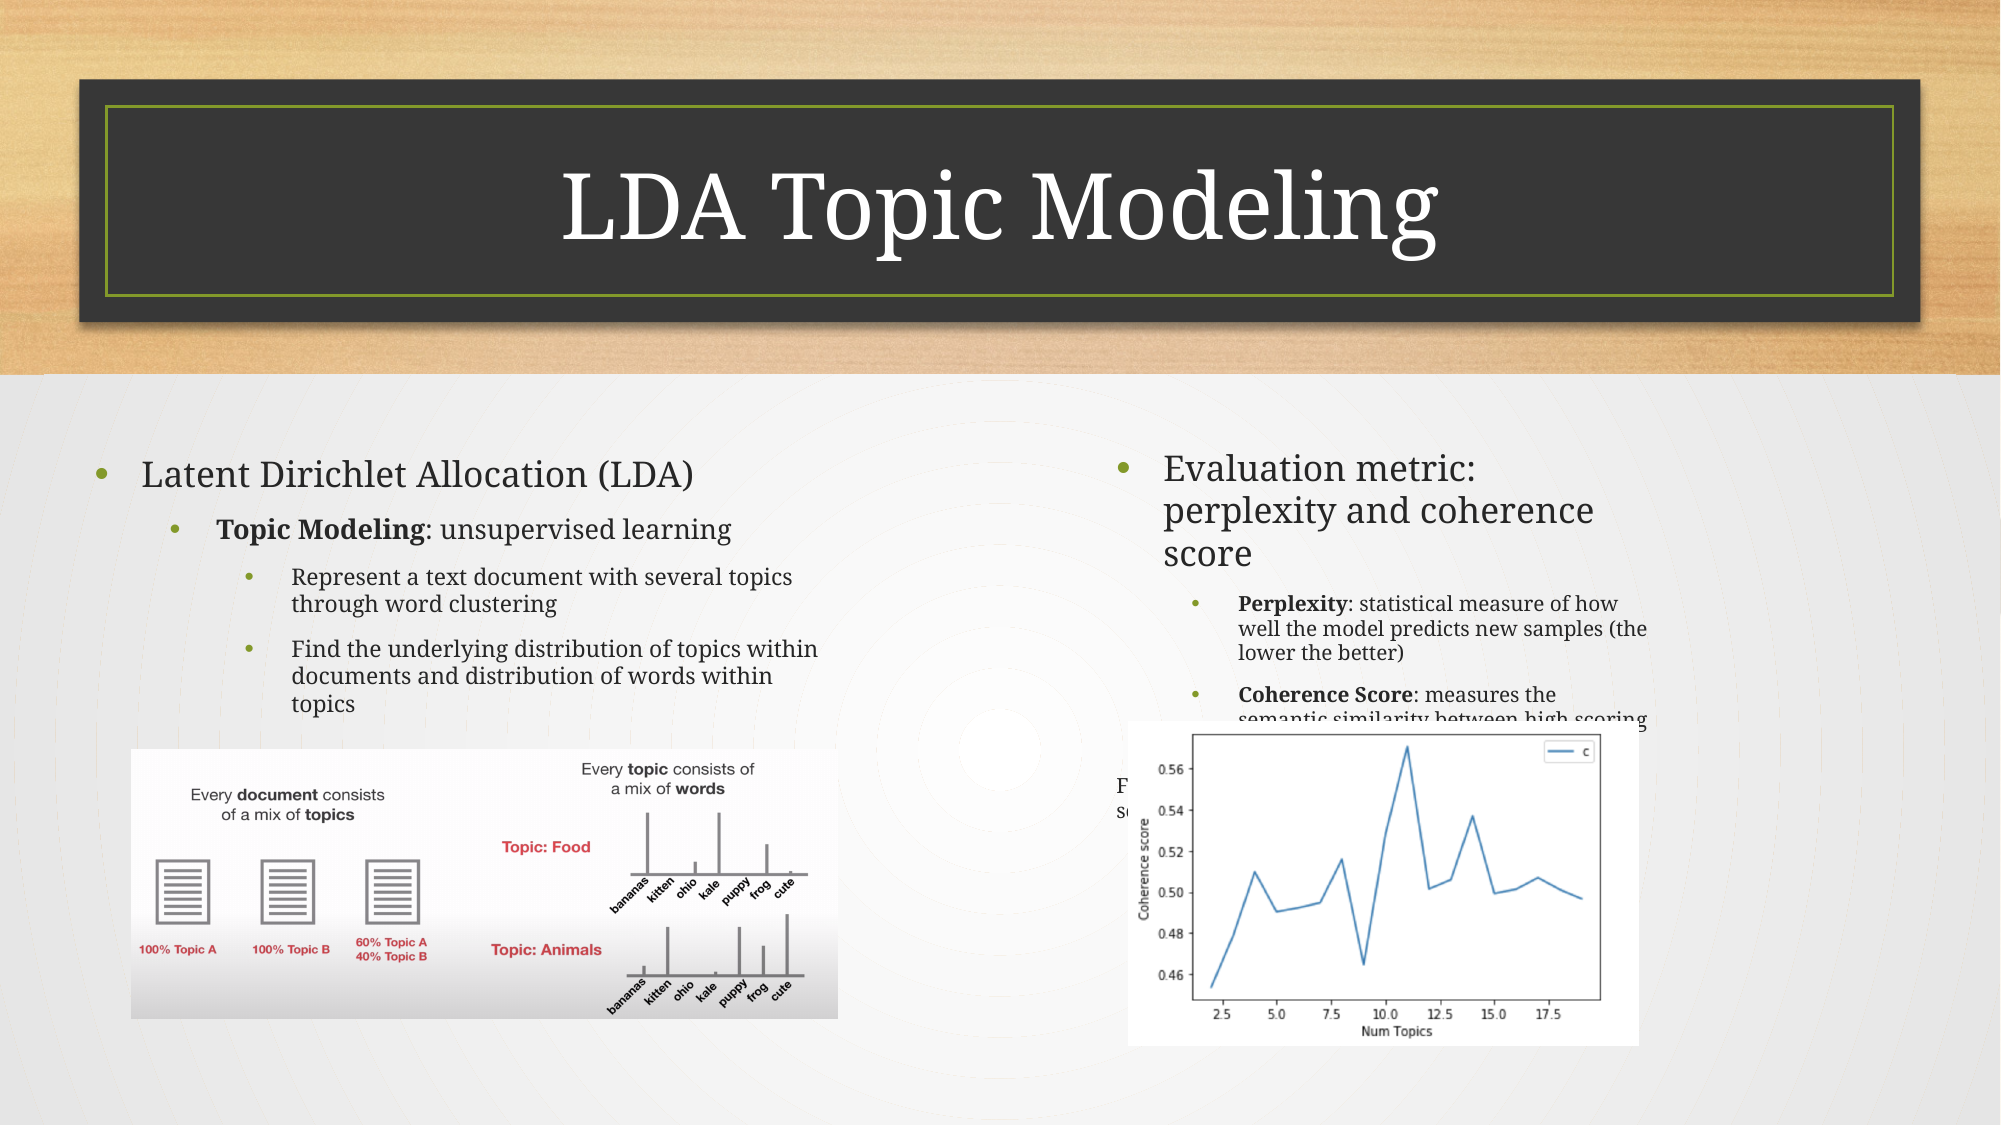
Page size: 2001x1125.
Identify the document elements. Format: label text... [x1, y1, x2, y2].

text_box [78, 78, 1922, 323]
text_box [0, 0, 2000, 374]
text_box Evaluation metric: perplexity and coherence score Perplexity: statistical measure of how well the model predicts new samples (the lower the better) Coherence Score: measures the semantic similarity between high scoring words Finding the optimal number of topics by coherence score [1101, 438, 1666, 1092]
picture [131, 748, 838, 1019]
list Latent Dirichlet Allocation (LDA) Topic Modeling: unsupervised learning Represent a text document with several topics through word clustering Find the underlying distribution of topics within documents and distribution of words within topics [79, 444, 852, 1094]
text_box [106, 106, 1894, 296]
picture [1128, 721, 1639, 1047]
text_box [0, 374, 2000, 1125]
